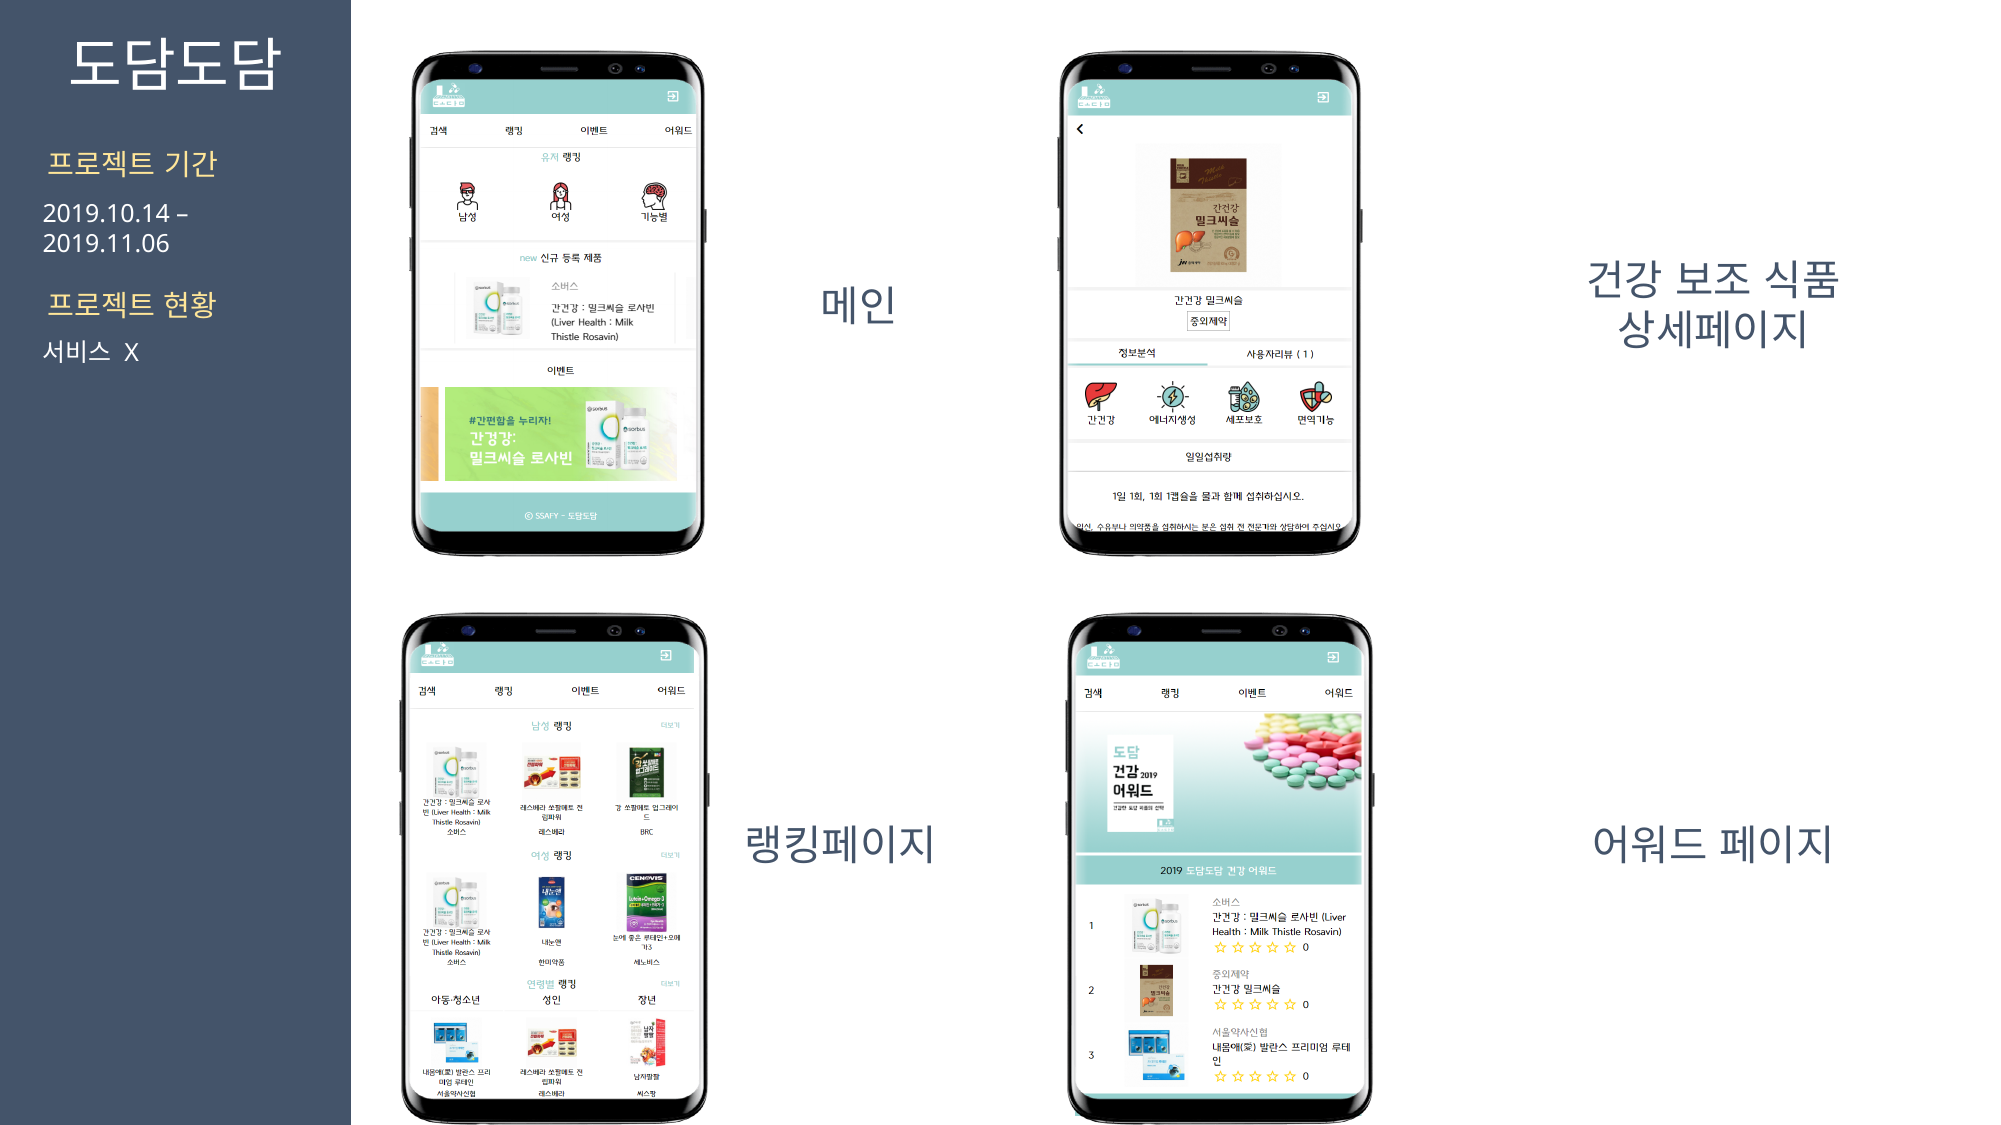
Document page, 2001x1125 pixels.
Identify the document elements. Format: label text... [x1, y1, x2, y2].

text_box 서비스 X [27, 328, 404, 374]
picture [1065, 612, 1376, 1125]
text_box 랭킹페이지 [713, 810, 1006, 876]
picture [399, 612, 710, 1125]
text_box 건강 보조 식품 상세페이지 [1549, 246, 1878, 362]
text_box 프로젝트 현황 [32, 279, 233, 330]
text_box 2019.10.14 – 2019.11.06 [27, 189, 351, 265]
text_box 도담도담 [21, 20, 330, 106]
picture [1056, 49, 1363, 557]
text_box 어워드 페이지 [1549, 810, 1878, 876]
picture [409, 49, 707, 557]
text_box 메인 [791, 271, 928, 337]
text_box [0, 0, 353, 1125]
text_box 프로젝트 기간 [33, 139, 242, 189]
